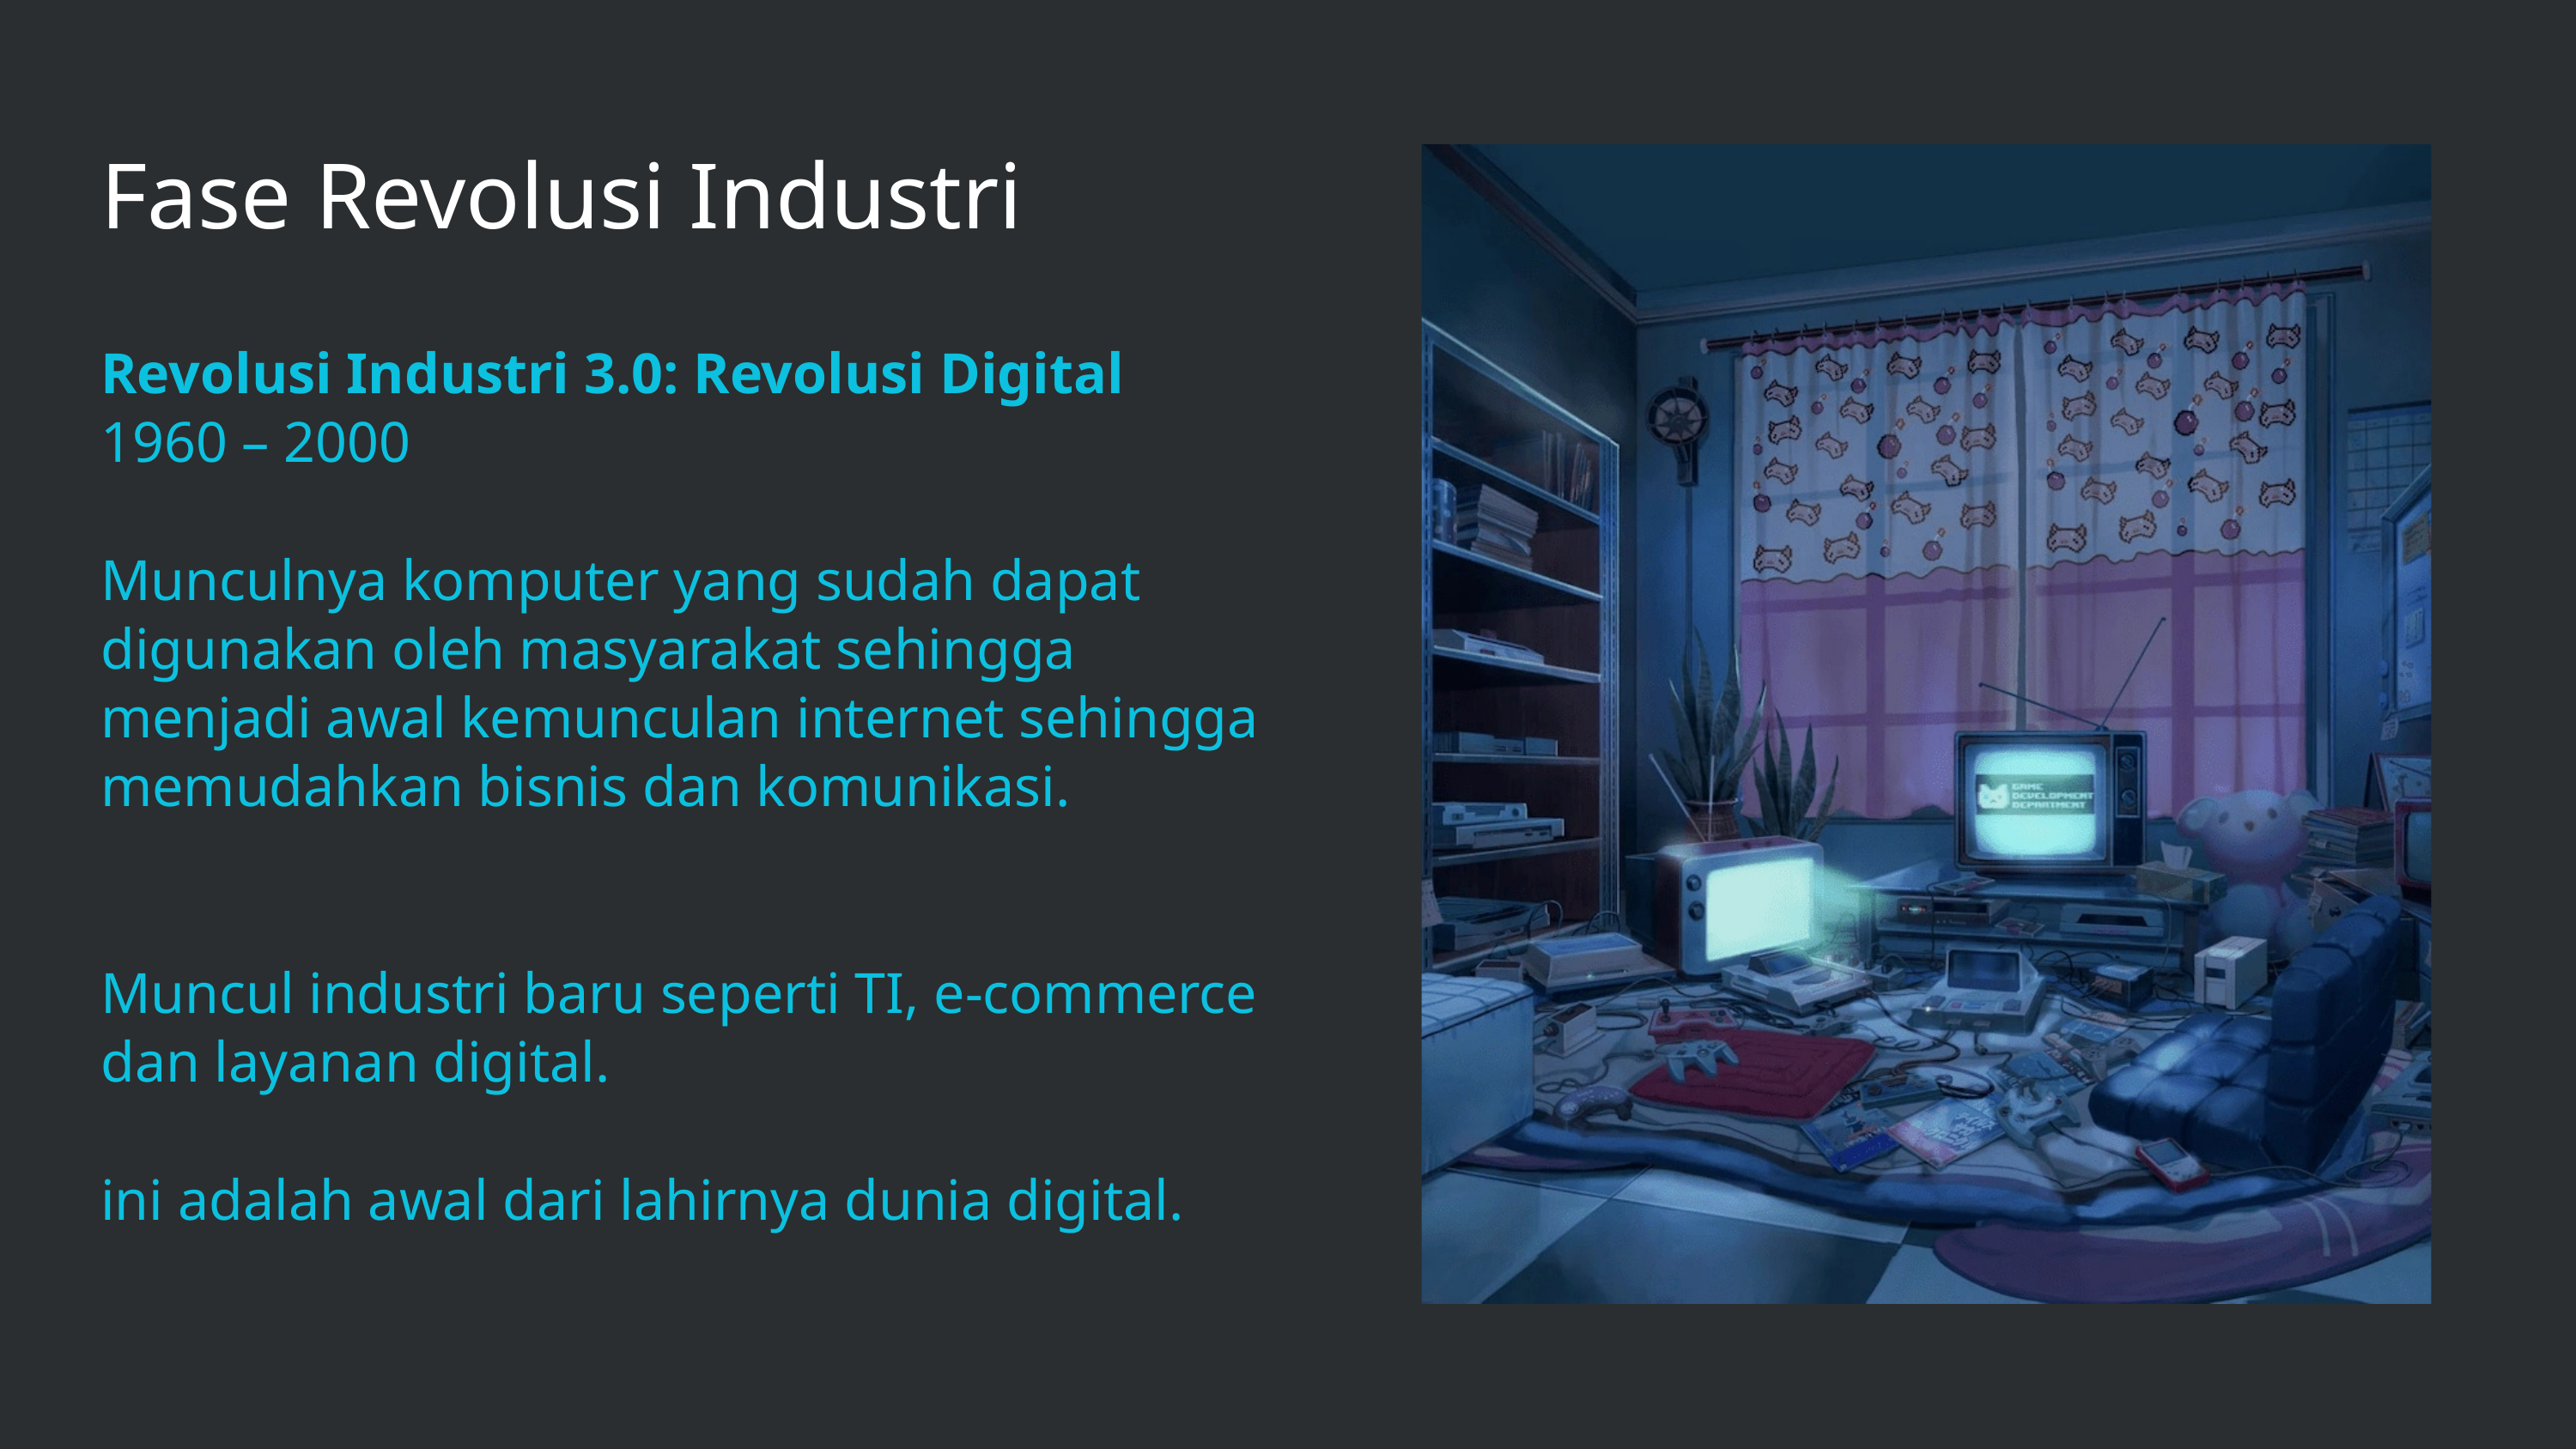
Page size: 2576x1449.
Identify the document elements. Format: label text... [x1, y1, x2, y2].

text_box Fase Revolusi Industri [100, 137, 2476, 246]
text_box Revolusi Industri 3.0: Revolusi Digital 1960 – 2000 Munculnya komputer yang sudah dapat digunakan oleh masyarakat sehingga menjadi awal kemunculan internet sehingga memudahkan bisnis dan komunikasi. Muncul industri baru seperti TI, e-commerce dan layanan digital. ini adalah awal dari lahirnya dunia digital. [100, 336, 1288, 1232]
text_box [1421, 246, 2432, 1304]
